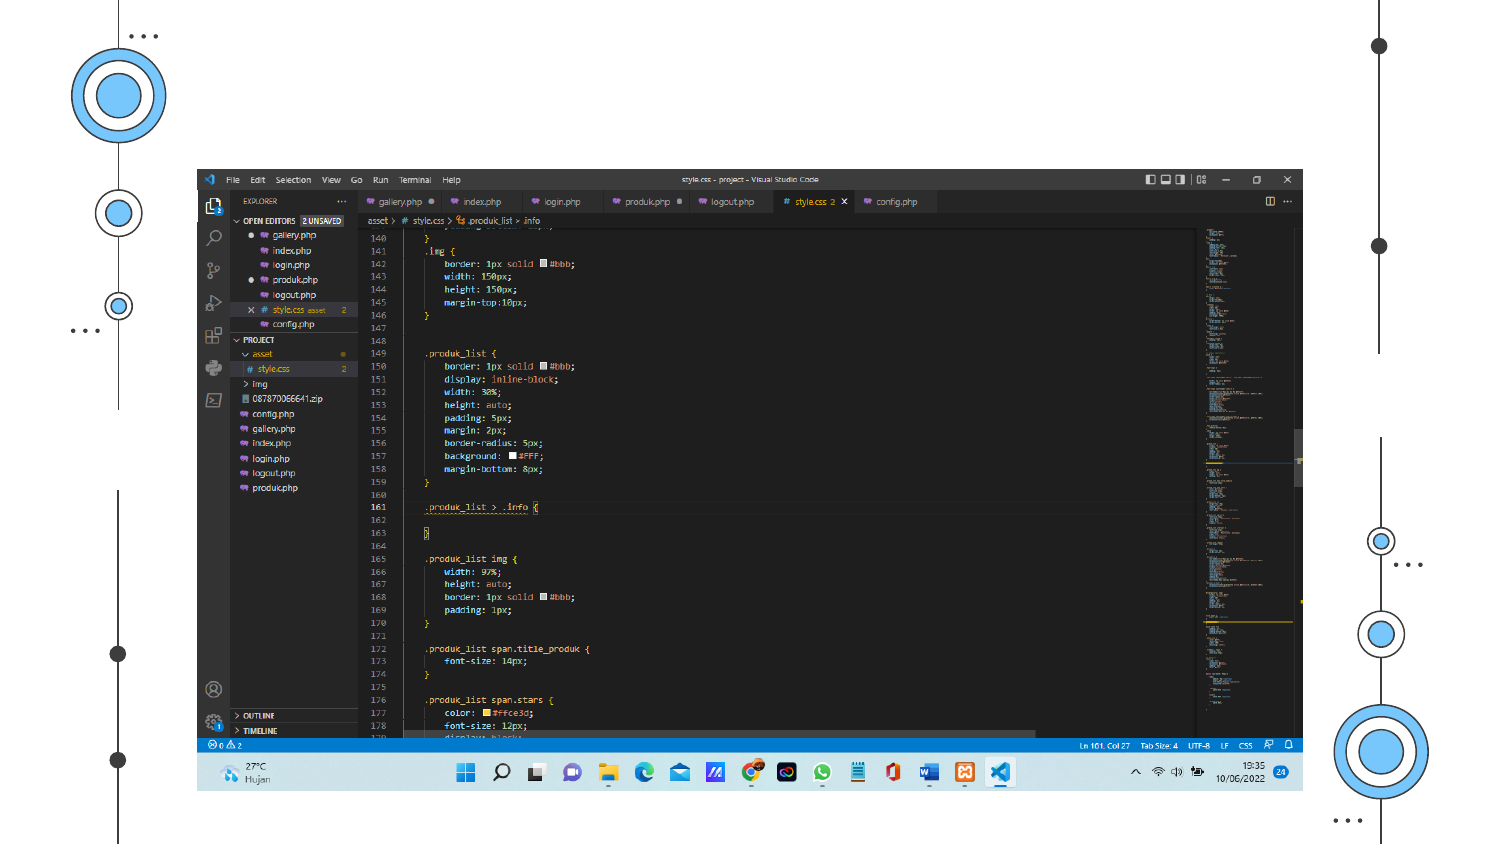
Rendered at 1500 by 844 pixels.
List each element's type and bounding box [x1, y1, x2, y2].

picture [197, 169, 1303, 791]
